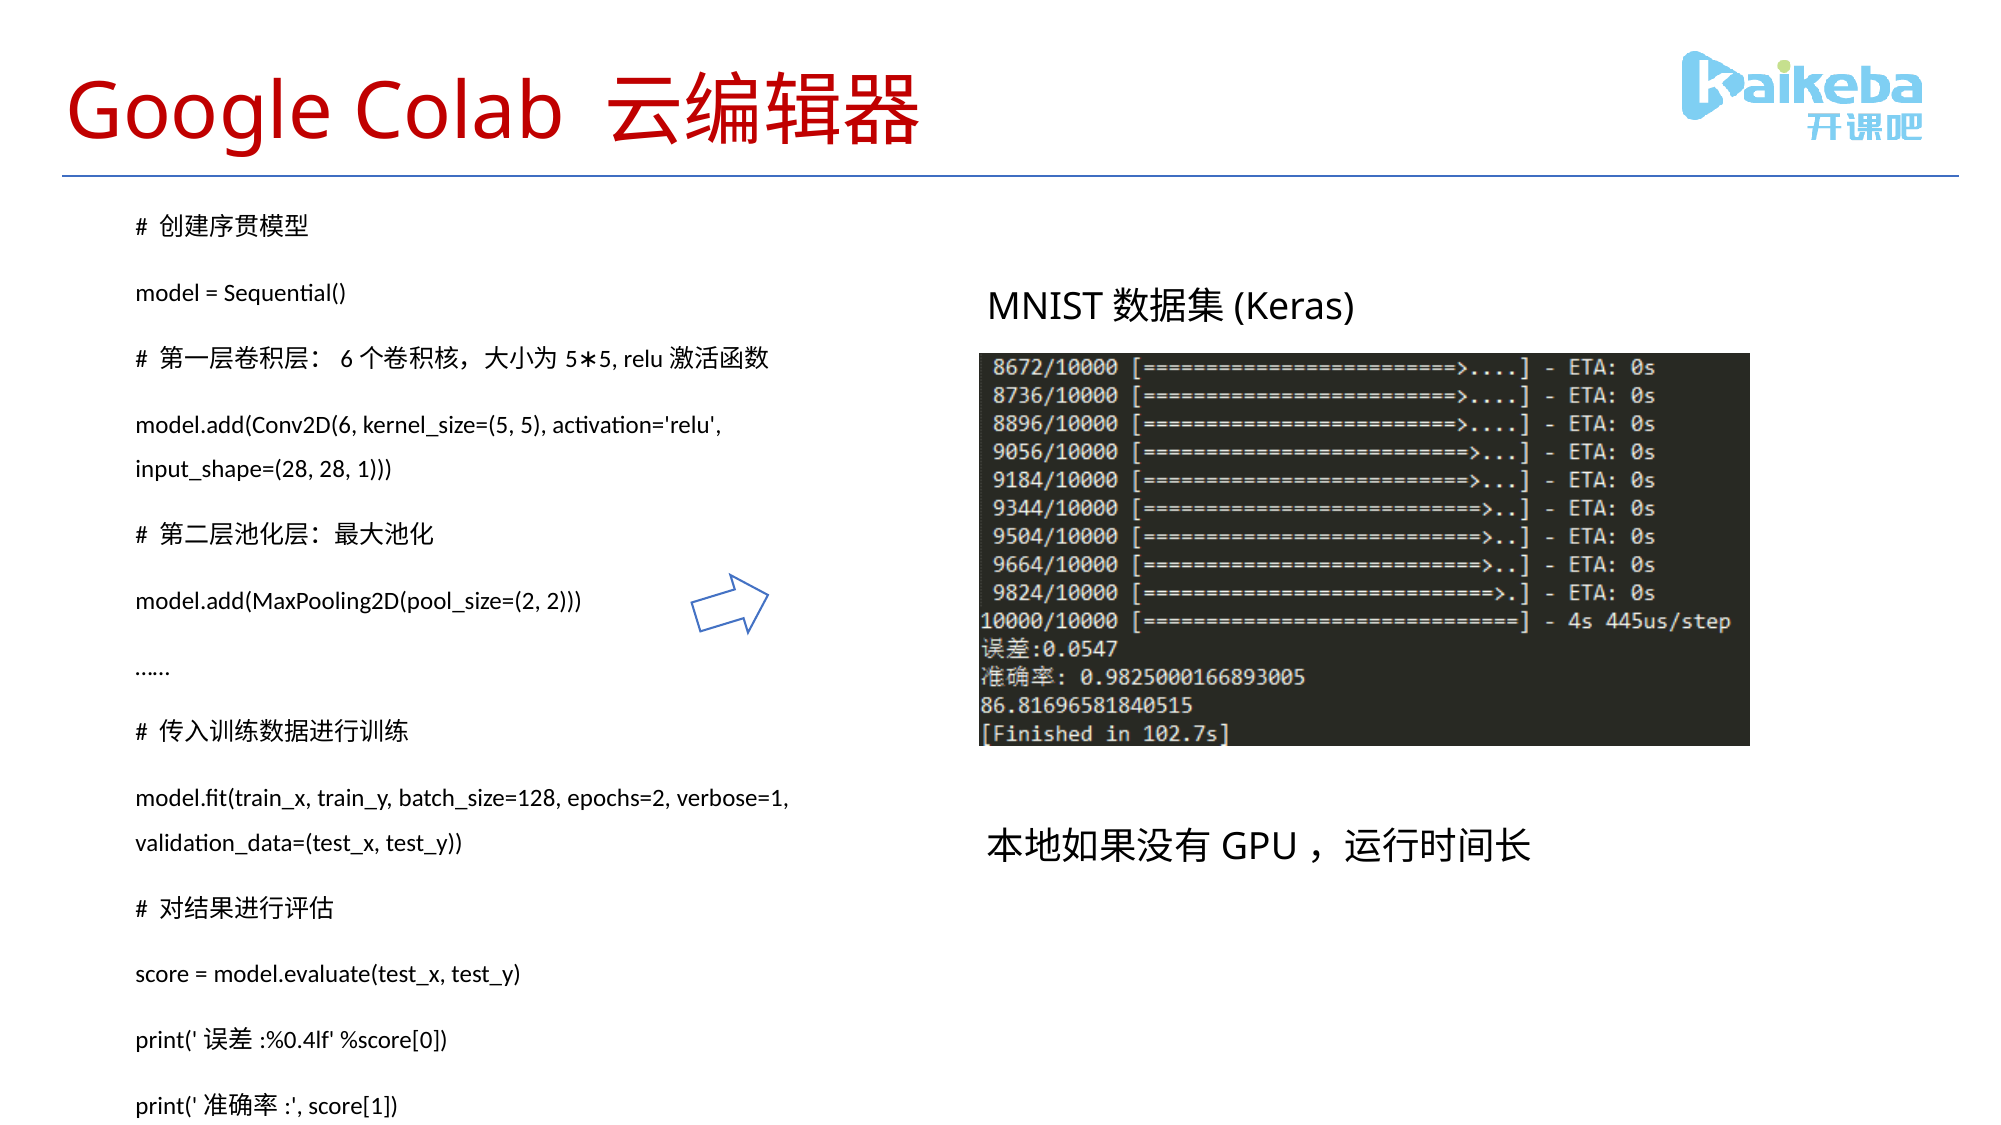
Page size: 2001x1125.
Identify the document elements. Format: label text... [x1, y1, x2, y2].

text_box # 创建序贯模型 model = Sequential() # 第一层卷积层：6个卷积核，大小为5∗5, relu激活函数 model.add(Conv2D(6, kernel_size=(5, 5), activation='relu', input_shape=(28, 28, 1))) # 第二层池化层：最大池化 model.add(MaxPooling2D(pool_size=(2, 2))) …… # 传入训练数据进行训练 model.fit(train_x, train_y, batch_size=128, epochs=2, verbose=1, validation_data=(test_x, test_y)) # 对结果进行评估 score = model.evaluate(test_x, test_y) print('误差:%0.4lf' %score[0]) print('准确率:', score[1]) [127, 188, 847, 1125]
text_box MNIST数据集(Keras) [979, 251, 1480, 329]
title Thank You Using data to solve problems [1653, 21, 1950, 167]
picture [979, 353, 1750, 746]
text_box 本地如果没有GPU，运行时间长 [979, 791, 1776, 861]
title Google Colab 云编辑器 [57, 59, 1728, 167]
